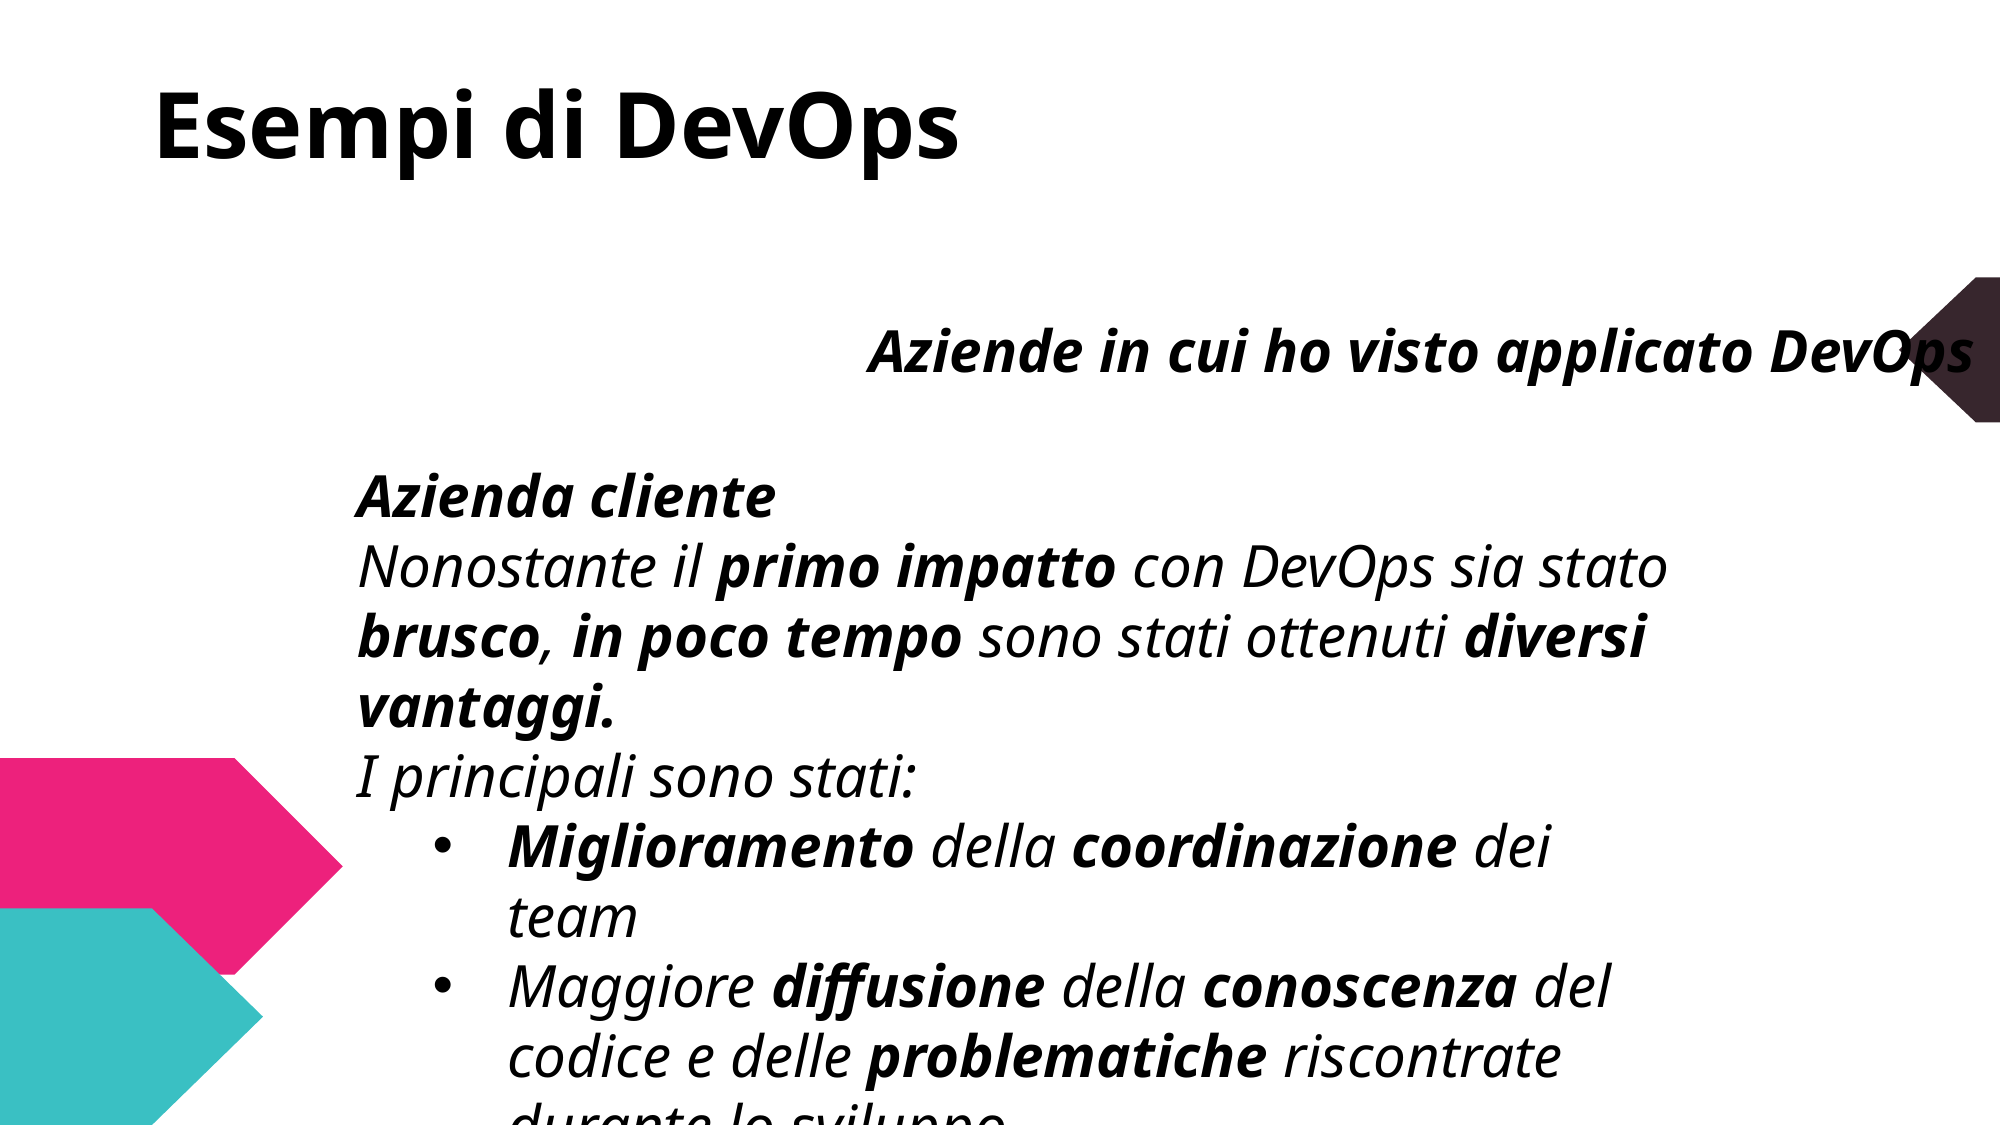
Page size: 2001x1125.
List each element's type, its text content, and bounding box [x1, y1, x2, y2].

text_box [0, 757, 342, 976]
text_box Aziende in cui ho visto applicato DevOps [854, 306, 1991, 392]
text_box Esempi di DevOps [137, 59, 2000, 185]
text_box [1942, 276, 2000, 424]
text_box Azienda cliente Nonostante il primo impatto con DevOps sia stato brusco, in poco tempo sono stati ottenuti diversi vantaggi. I principali sono stati: Miglioramento della coordinazione dei team Maggiore diffusione della conoscenza del codice e delle problematiche riscontrate durante lo sviluppo Maggior consapevolezza dell’andamento dei progetti [342, 451, 1713, 1125]
text_box [0, 907, 265, 1125]
